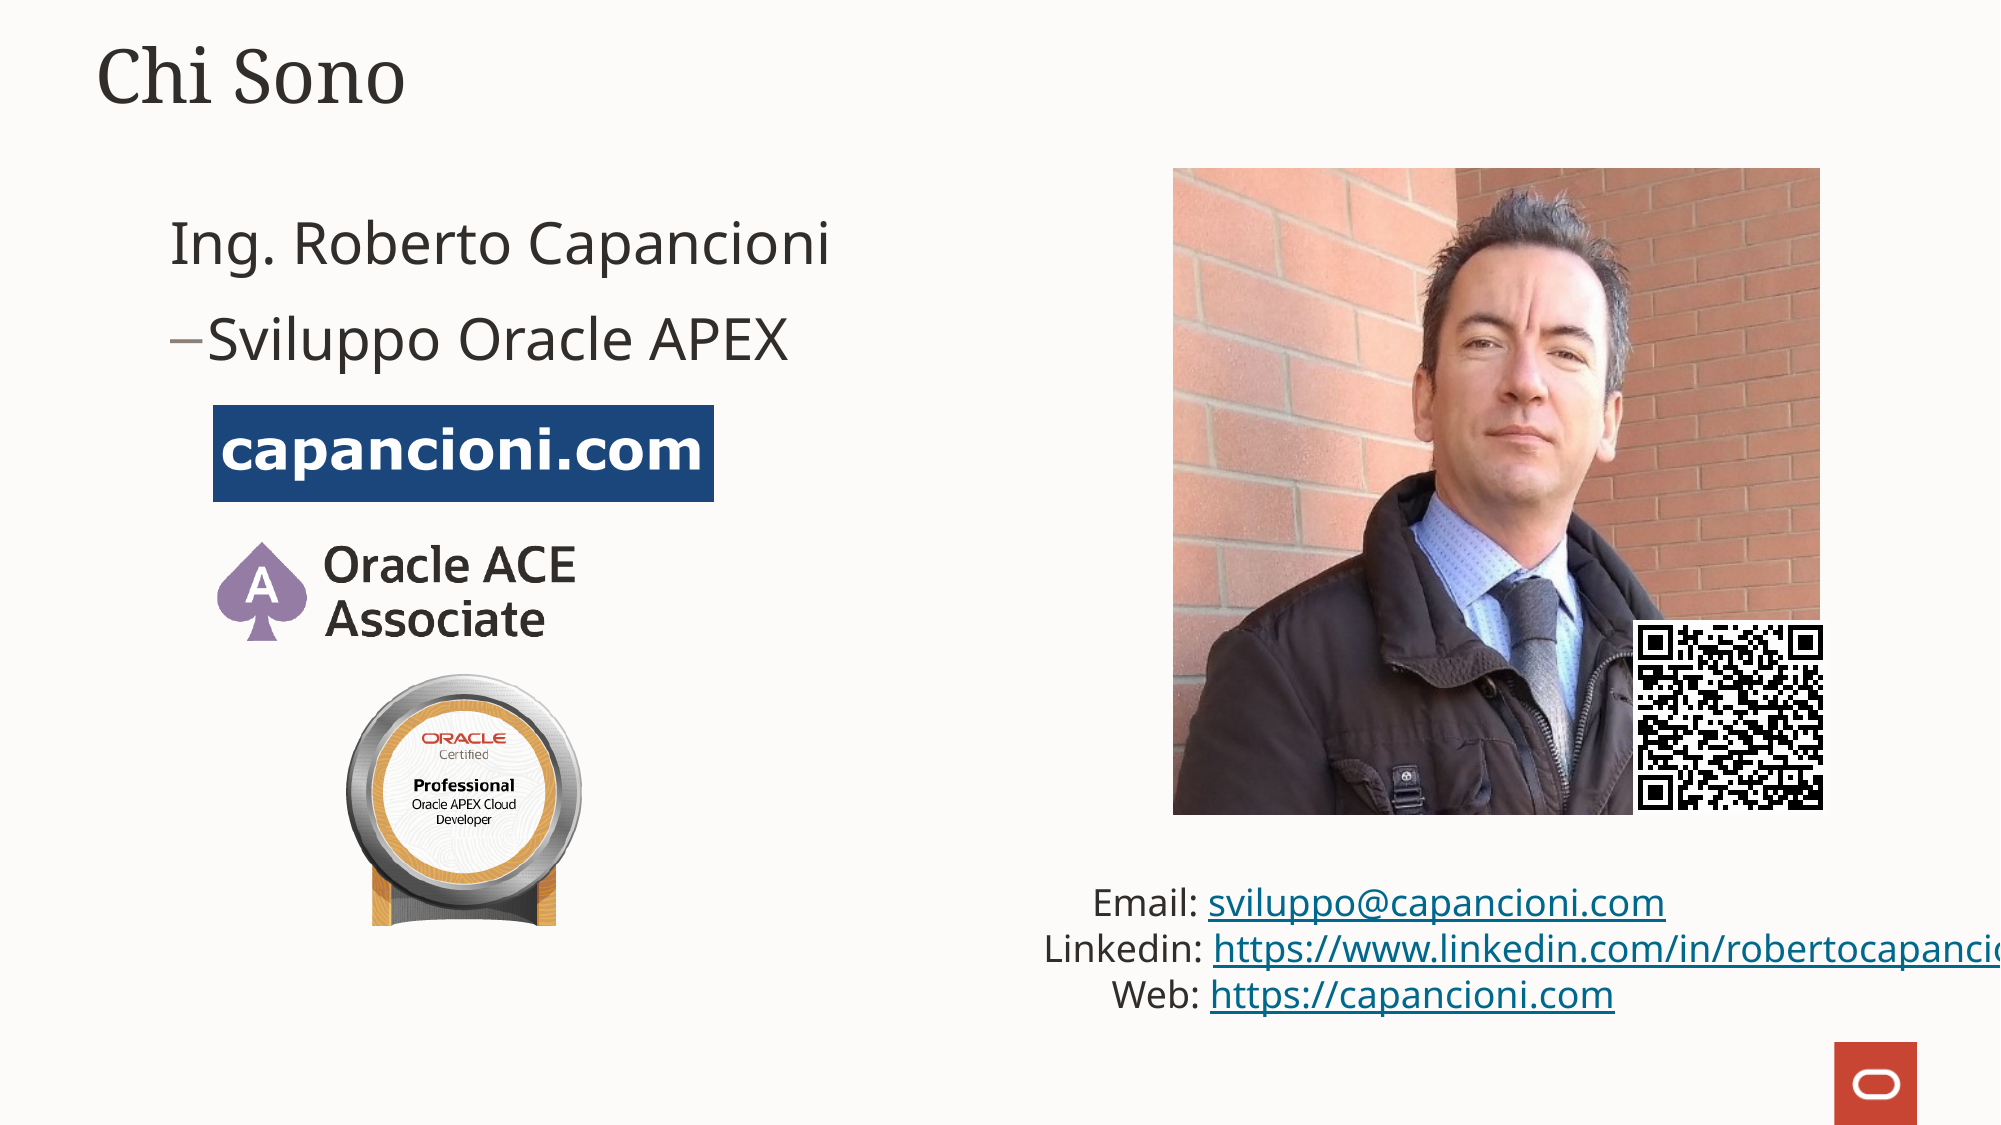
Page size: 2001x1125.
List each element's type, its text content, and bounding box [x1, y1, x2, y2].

text_box Chi Sono [95, 29, 1921, 169]
picture [1172, 168, 1829, 815]
text_box Email: sviluppo@capancioni.com Linkedin: https://www.linkedin.com/in/robertocapancioni Web: https://capancioni.com [1043, 879, 1766, 1030]
text_box Ing. Roberto Capancioni Sviluppo Oracle APEX [110, 199, 1158, 926]
picture [172, 404, 723, 930]
